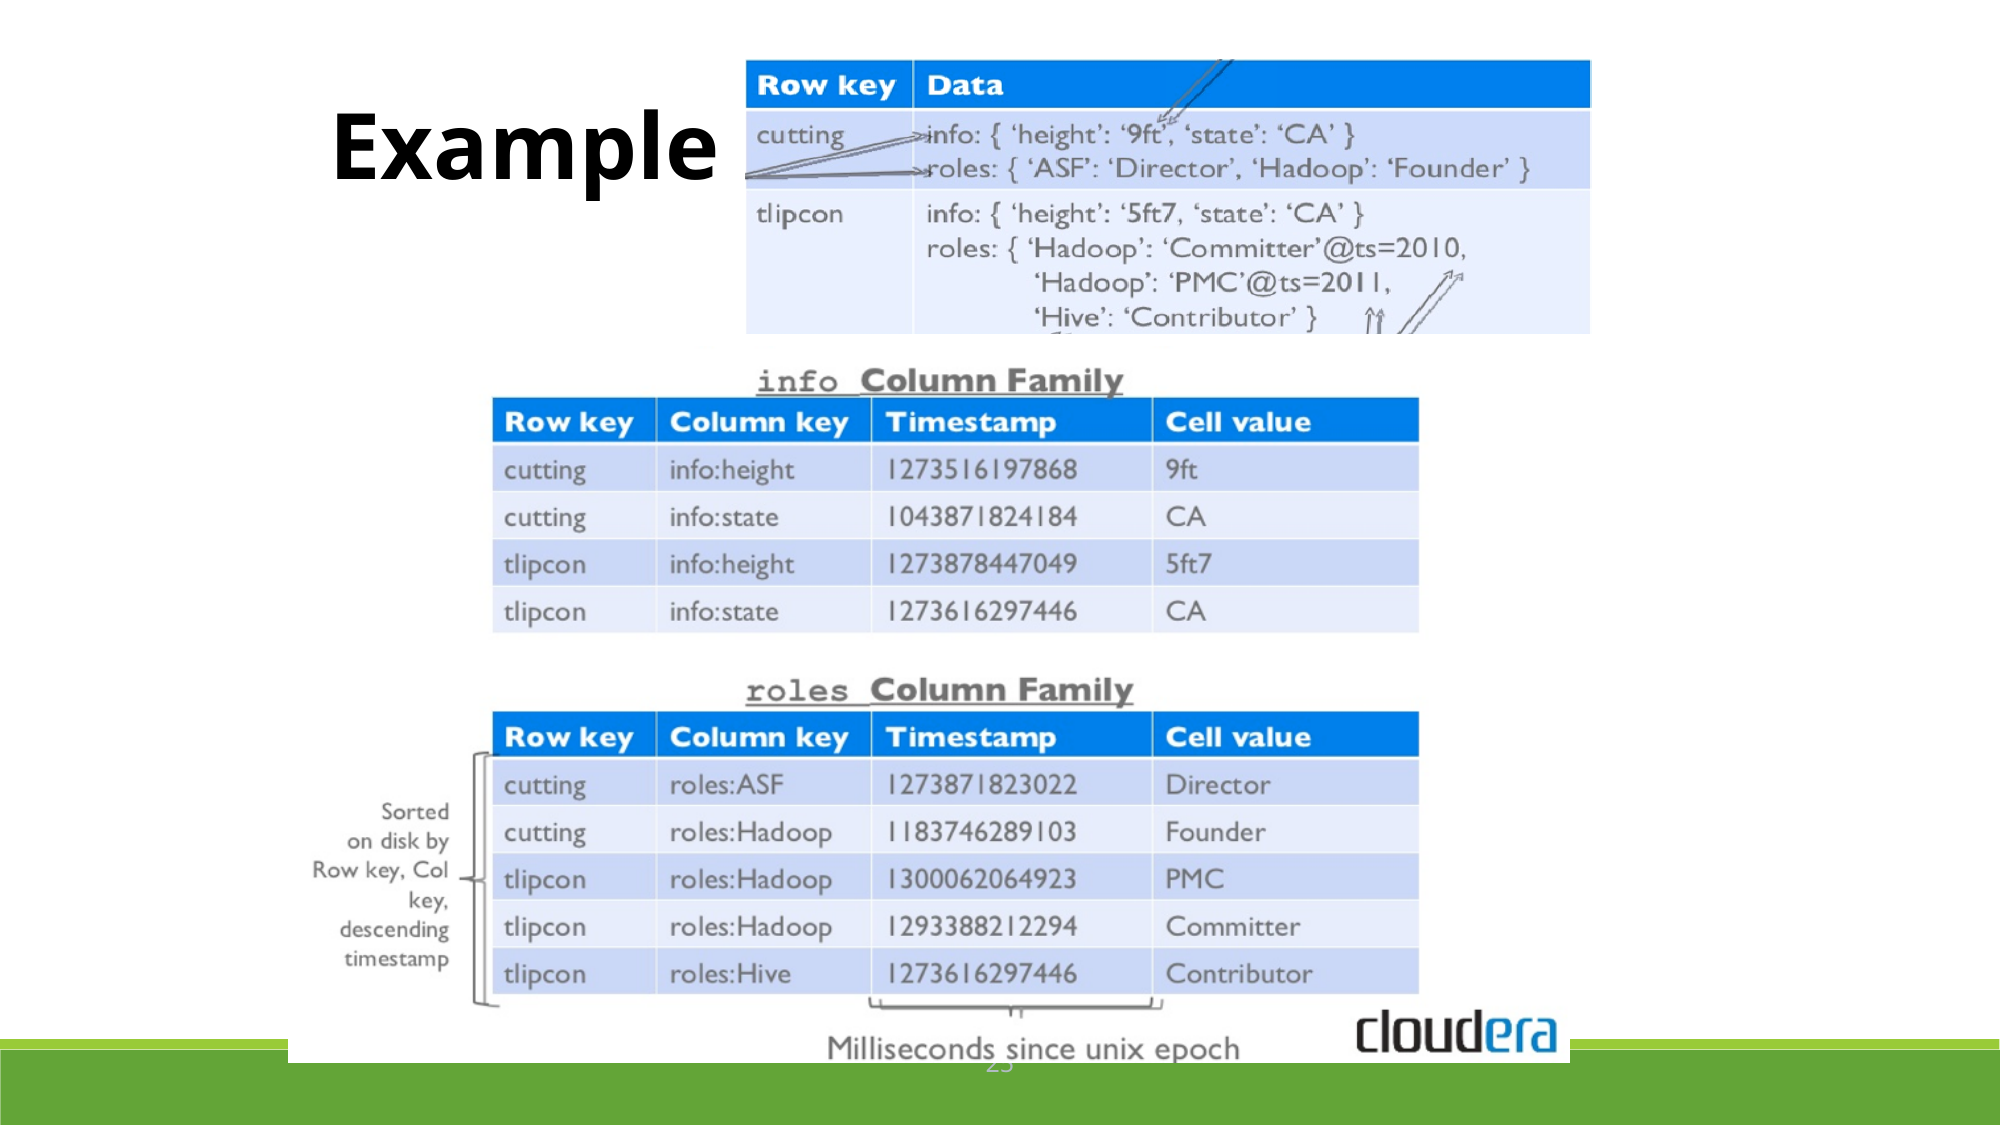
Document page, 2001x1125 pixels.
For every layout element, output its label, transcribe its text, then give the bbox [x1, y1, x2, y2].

title Example [314, 39, 745, 260]
text_box 25 [931, 1063, 1069, 1090]
picture [287, 346, 1571, 1063]
picture [745, 59, 1592, 334]
